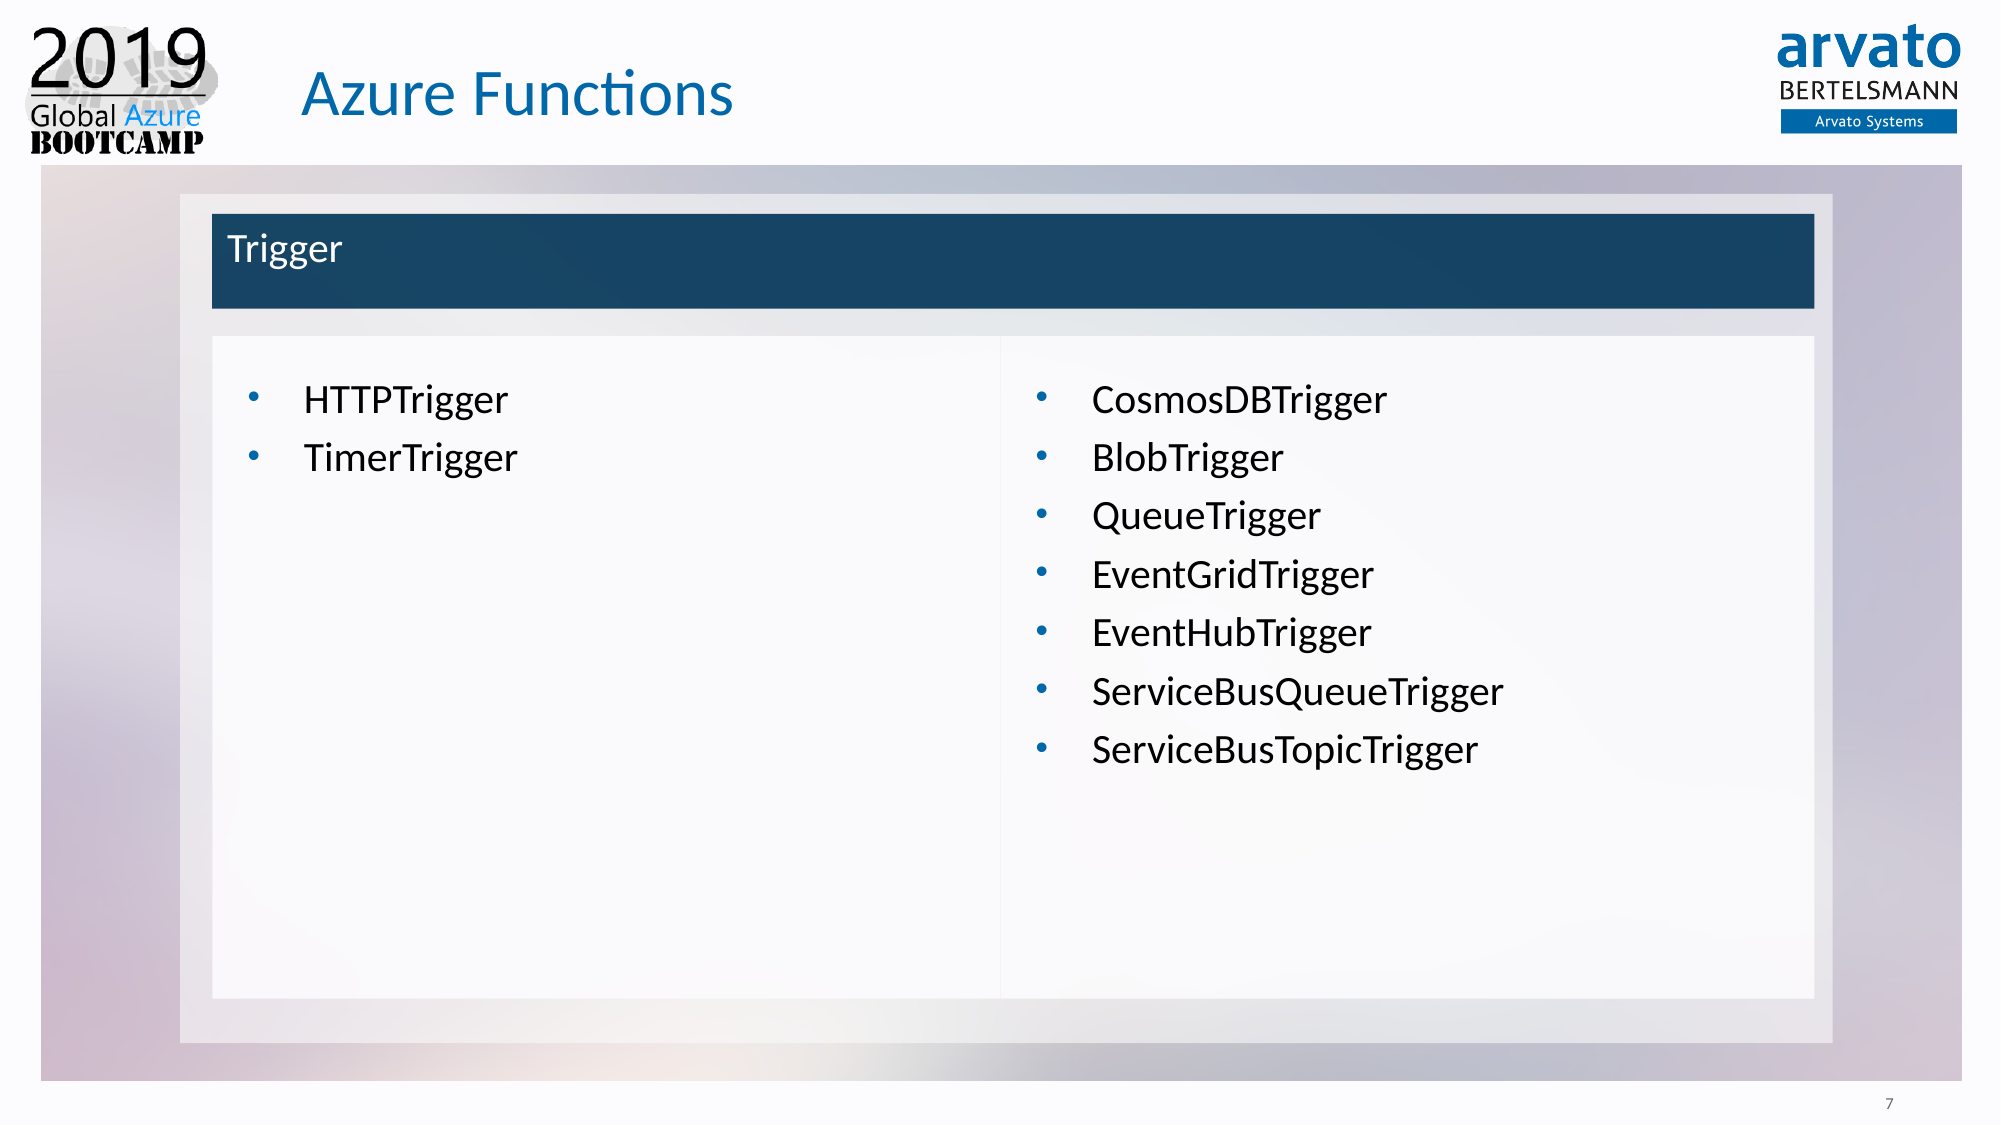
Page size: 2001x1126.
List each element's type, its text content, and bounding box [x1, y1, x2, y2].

text_box HTTPTrigger TimerTrigger [212, 335, 1000, 999]
text_box Trigger [212, 213, 1815, 309]
slide_number 7 [1775, 1092, 1894, 1113]
title Azure Functions [301, 57, 1708, 131]
picture [1744, 0, 1994, 167]
text_box CosmosDBTrigger BlobTrigger QueueTrigger EventGridTrigger EventHubTrigger ServiceBusQueueTrigger ServiceBusTopicTrigger [1000, 335, 1815, 999]
picture [25, 0, 218, 168]
